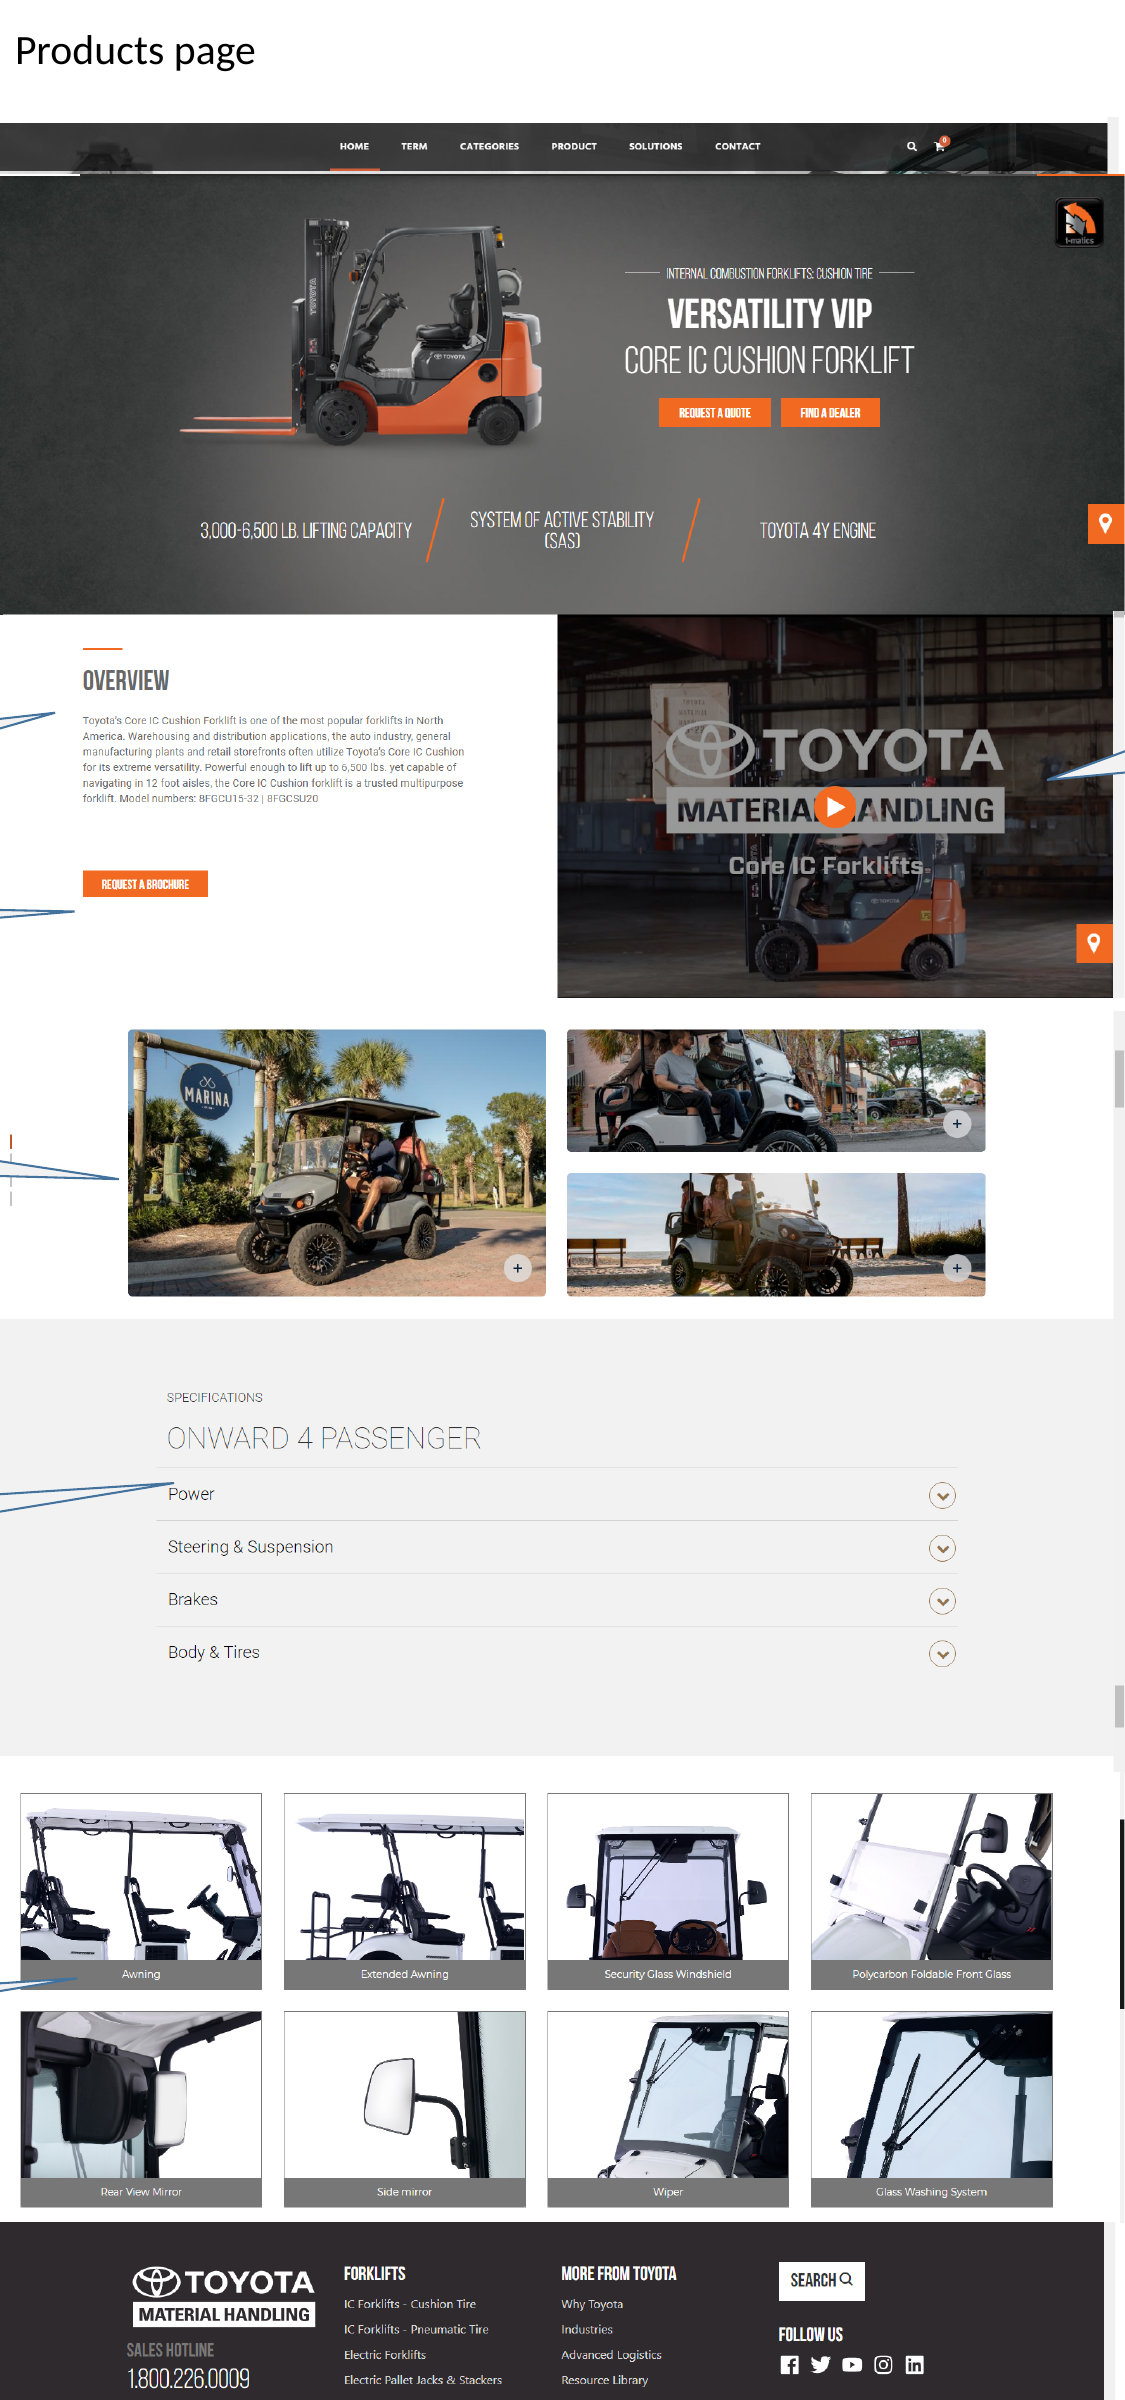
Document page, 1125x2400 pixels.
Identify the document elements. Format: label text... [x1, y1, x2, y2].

subtitle Products page [0, 20, 572, 85]
picture [0, 117, 1125, 998]
picture [0, 1011, 1125, 2400]
